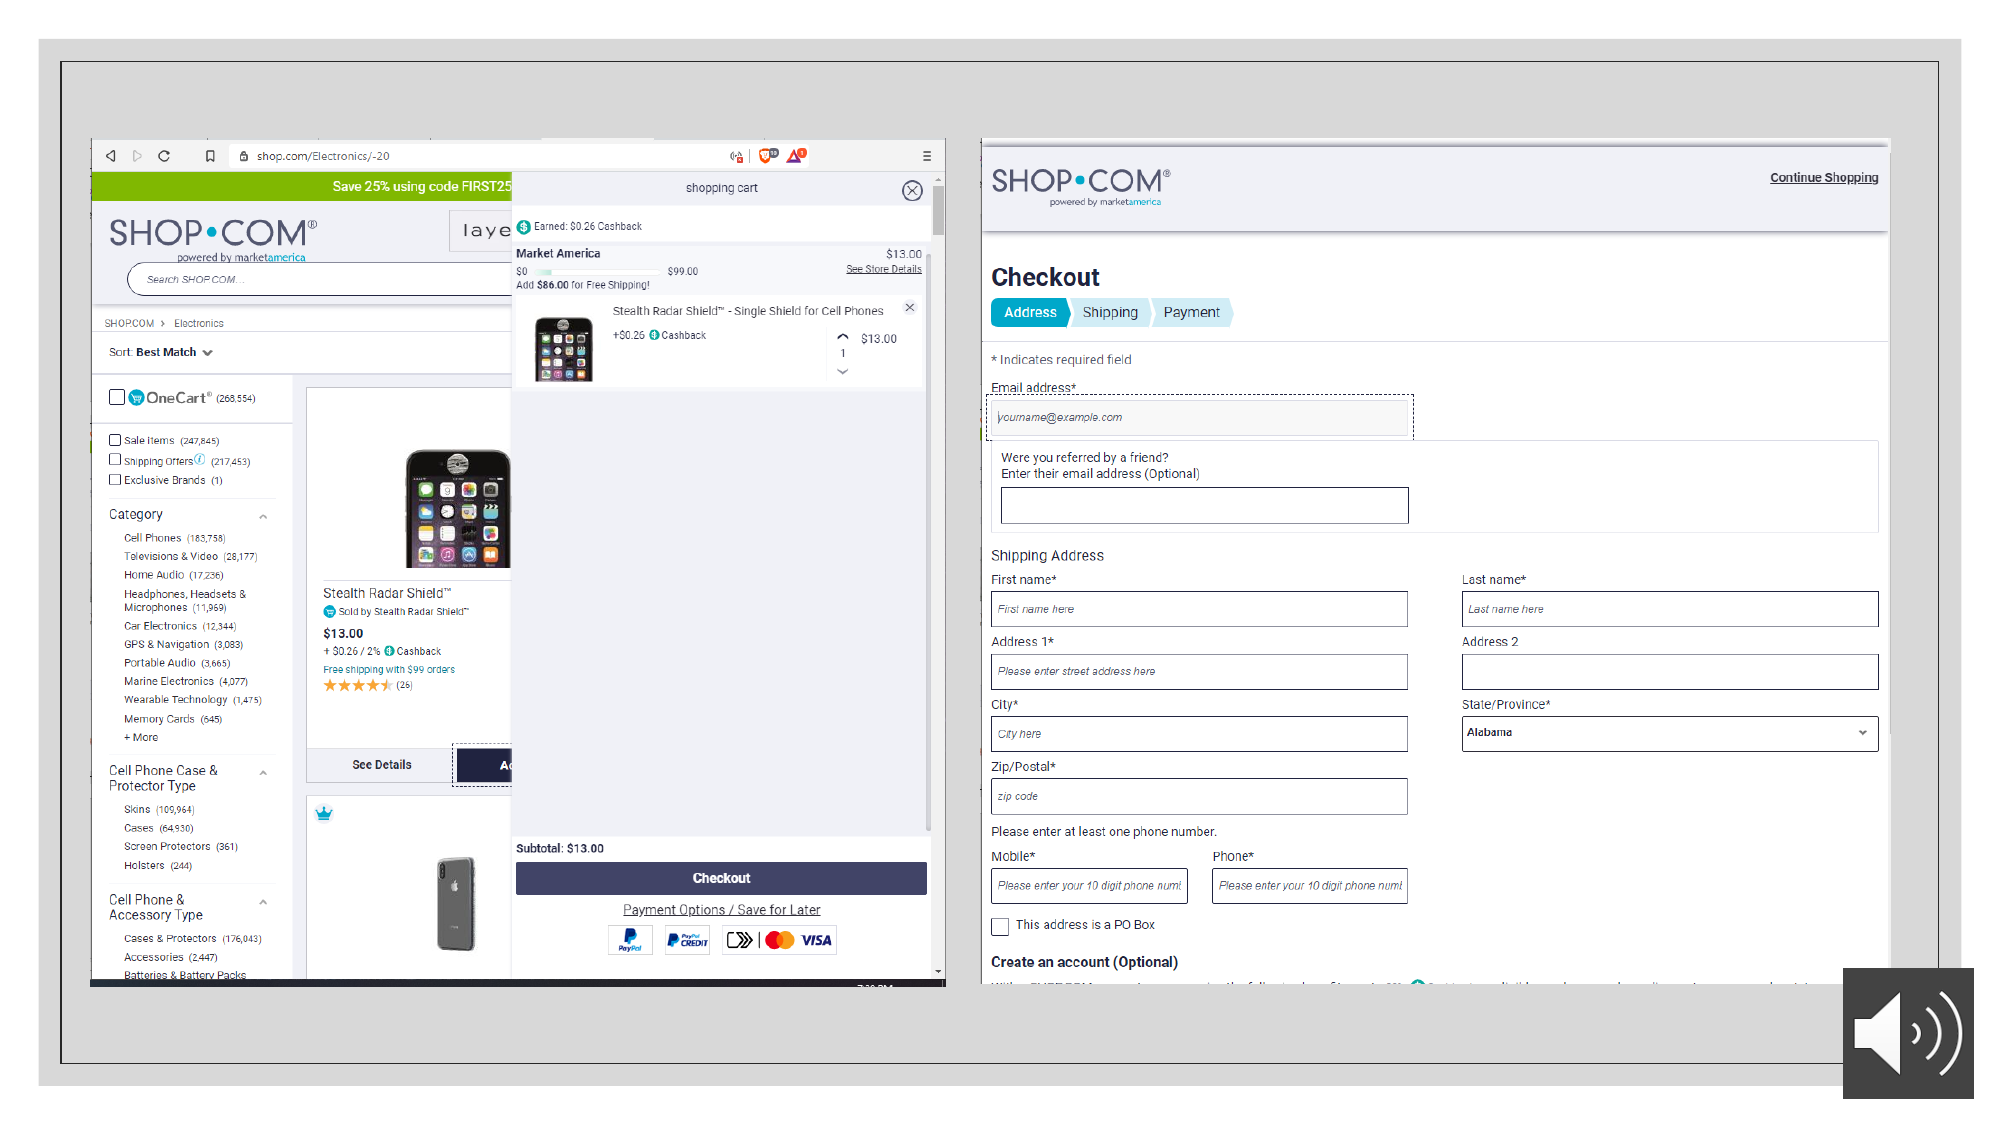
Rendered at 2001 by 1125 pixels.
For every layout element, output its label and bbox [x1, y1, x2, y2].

picture [90, 138, 946, 987]
picture [980, 138, 1975, 1100]
